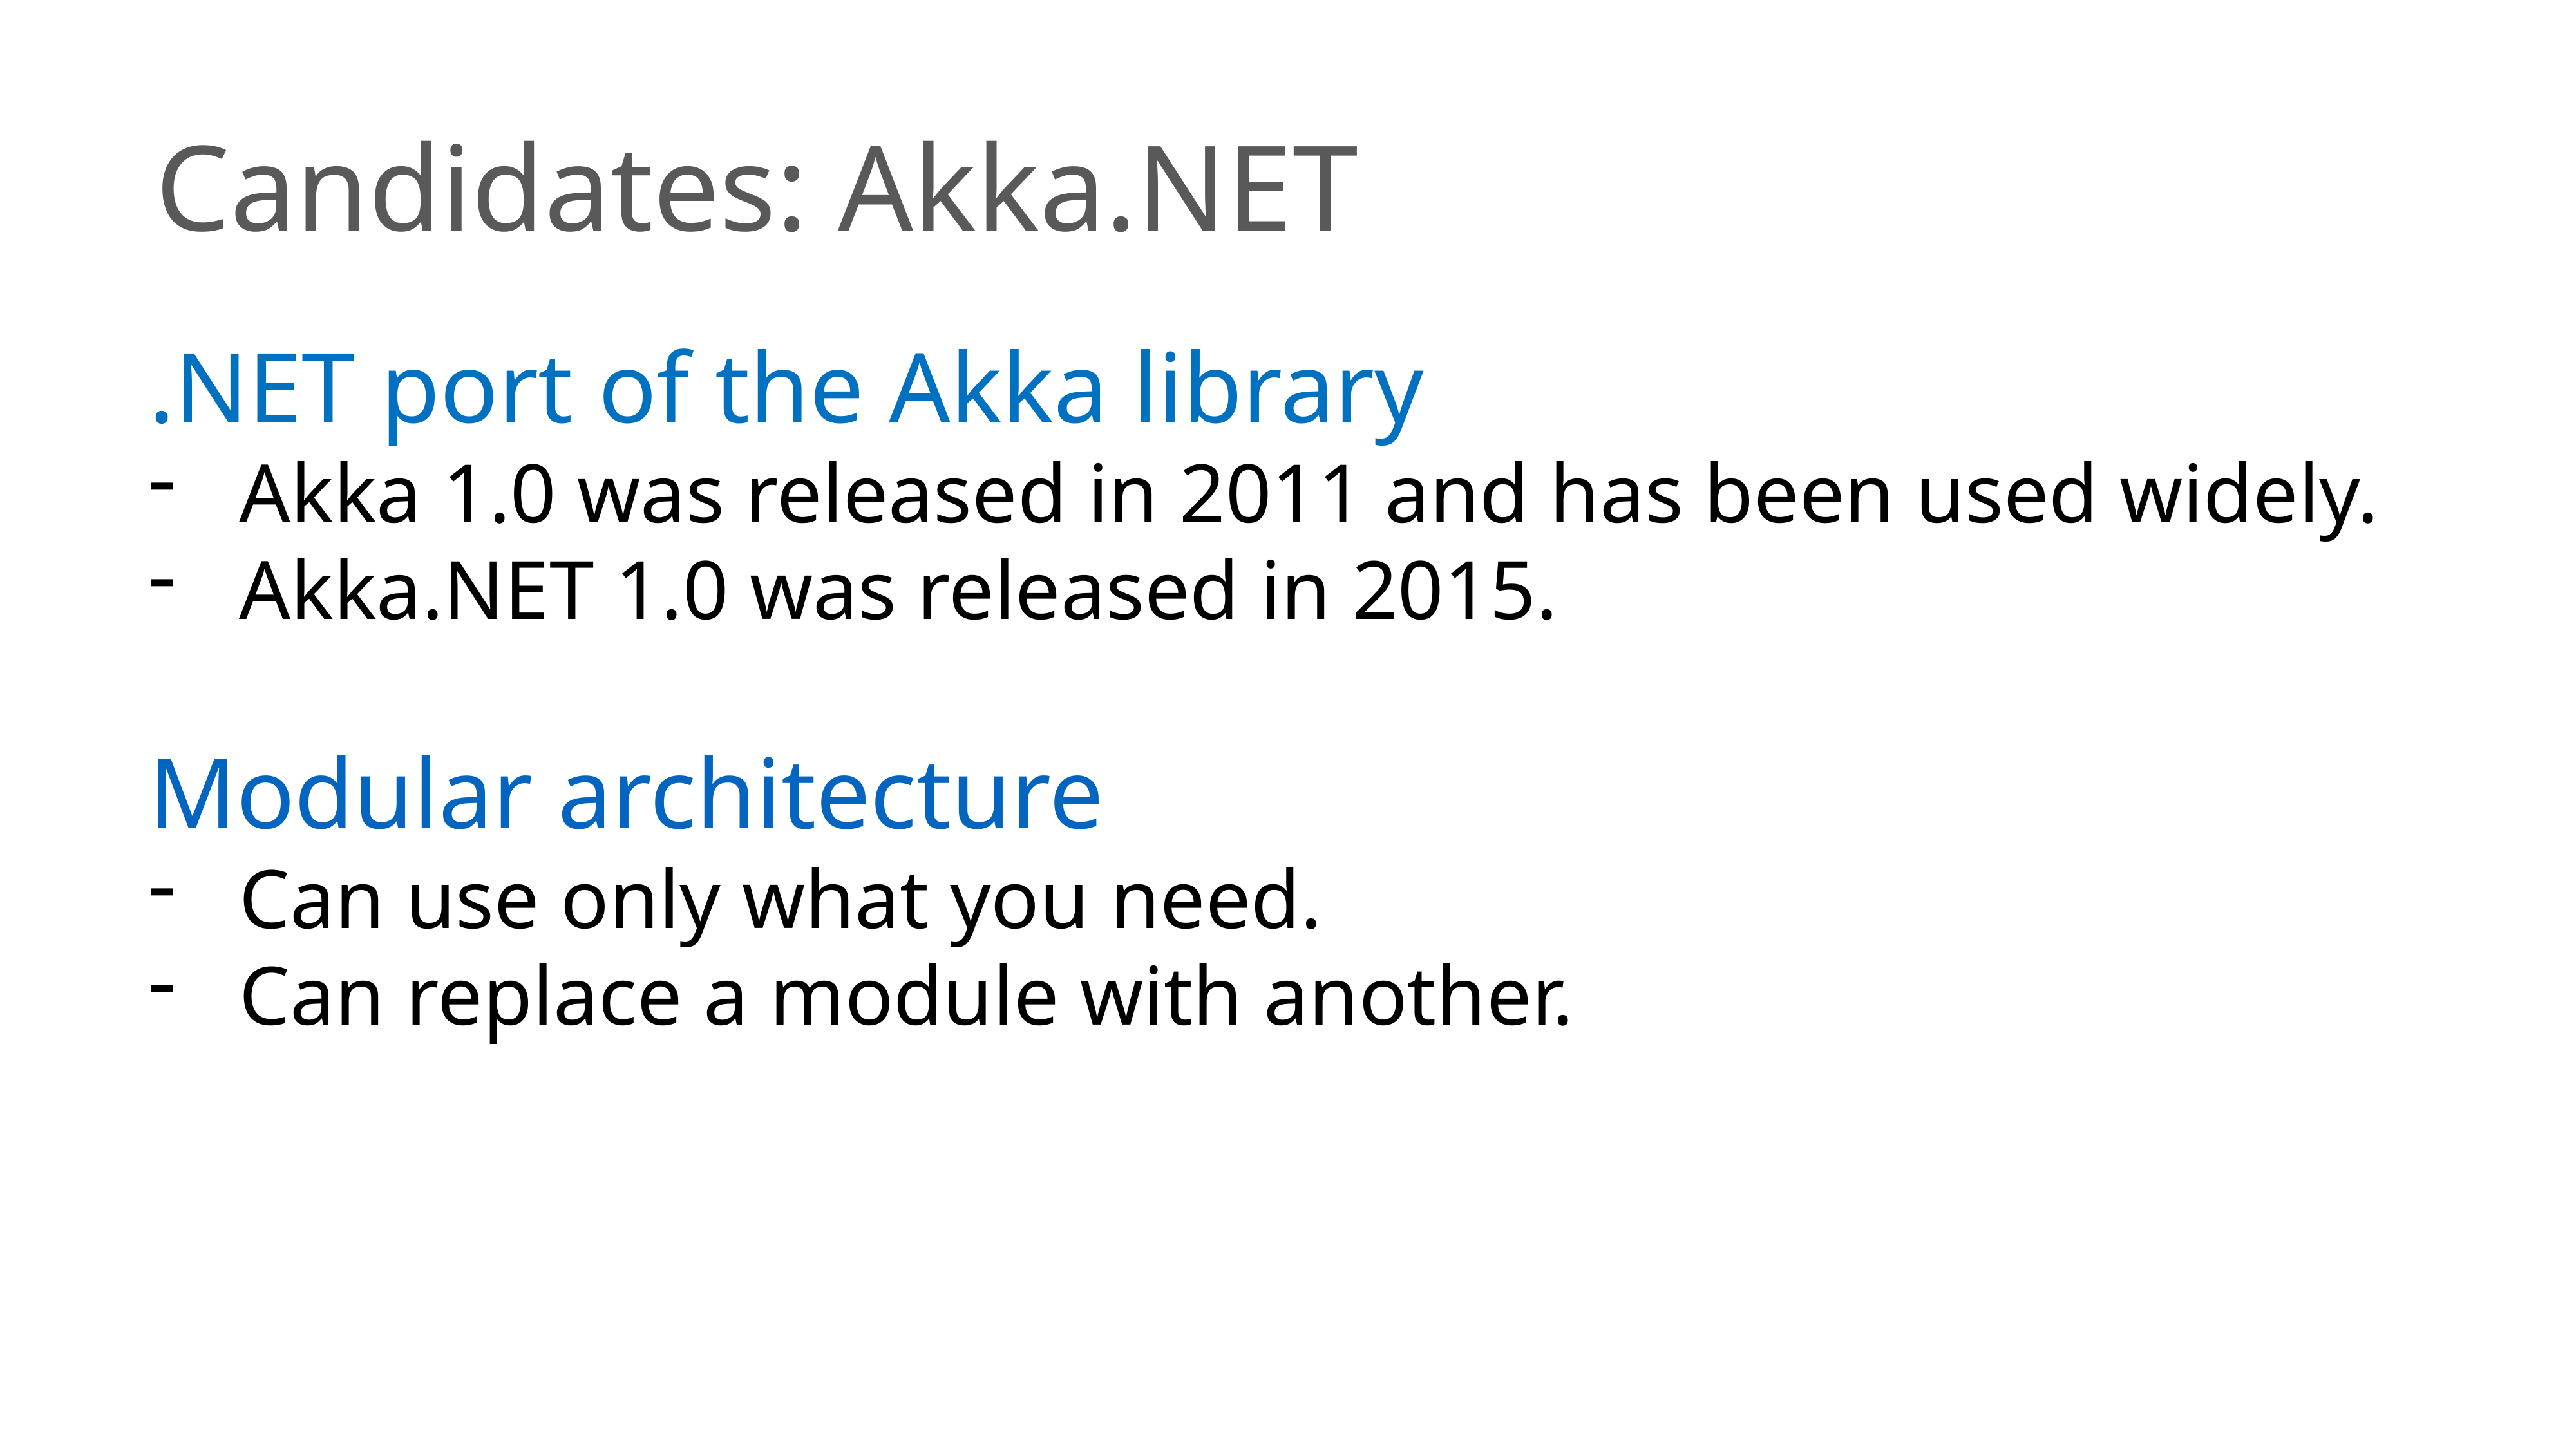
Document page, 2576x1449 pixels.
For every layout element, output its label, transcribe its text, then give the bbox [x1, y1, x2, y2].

text_box Candidates: Akka.NET [146, 108, 1368, 260]
text_box .NET port of the Akka library Akka 1.0 was released in 2011 and has been used widely. Akka.NET 1.0 was released in 2015. Modular architecture Can use only what you need. Can replace a module with another. [139, 321, 2460, 1356]
